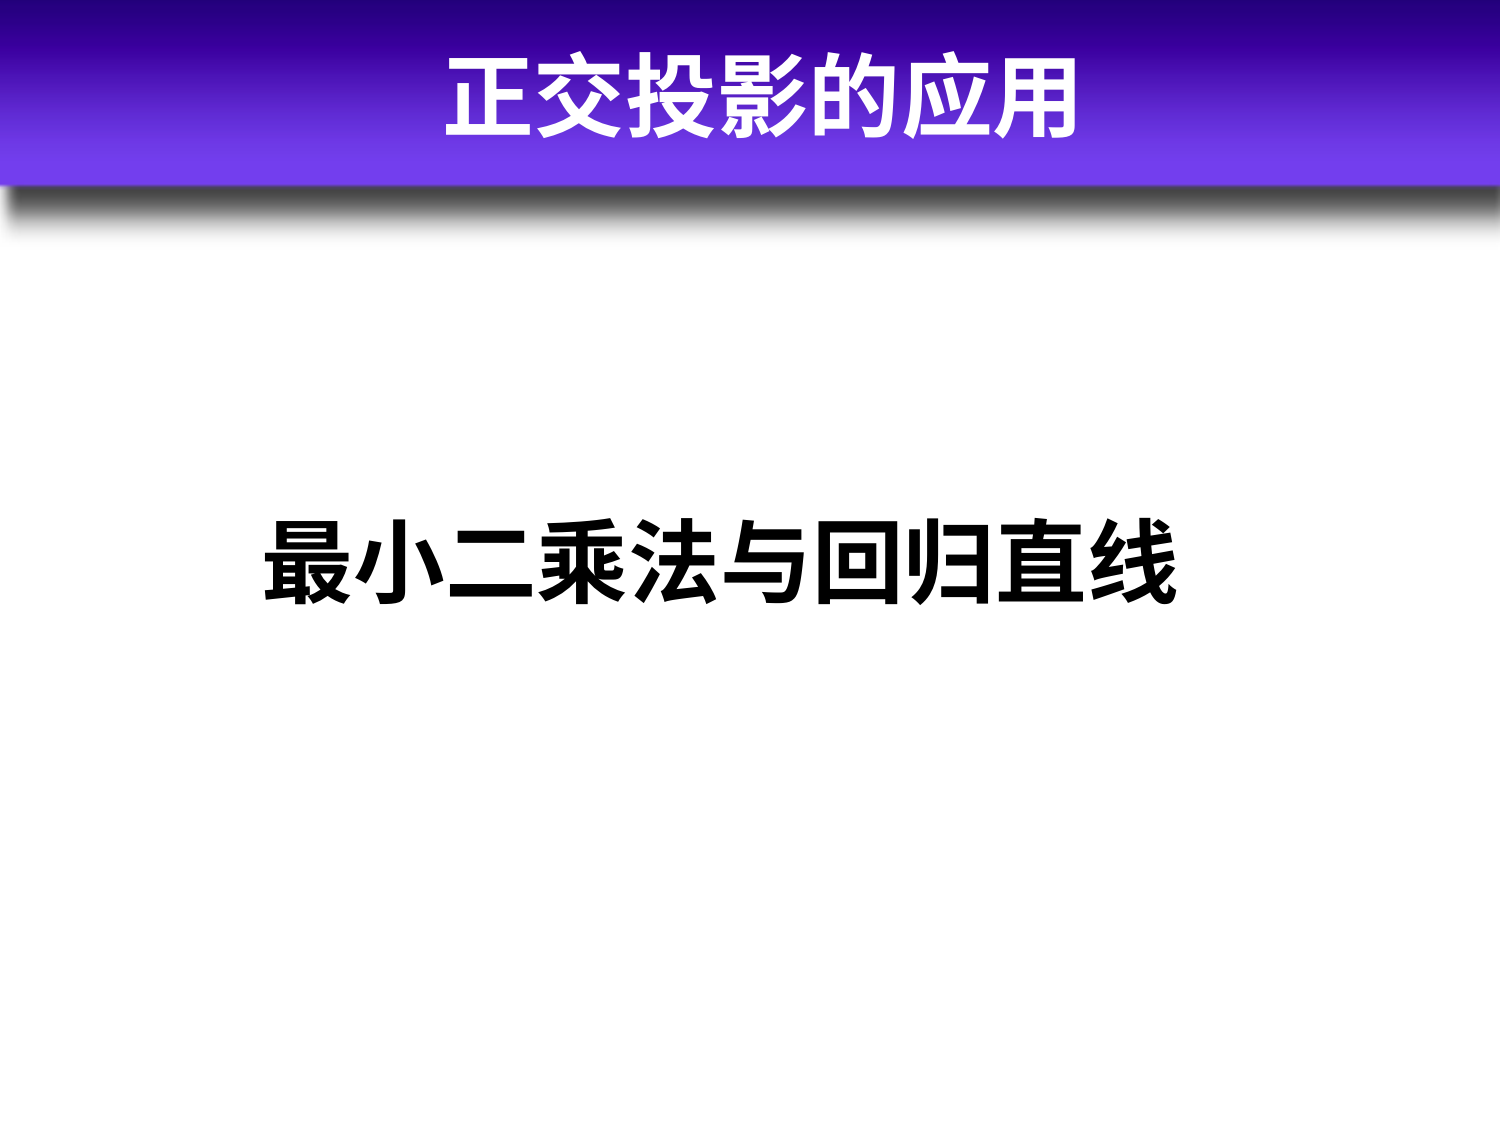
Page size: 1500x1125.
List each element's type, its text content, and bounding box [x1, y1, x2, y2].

list 最小二乘法与回归直线 [75, 287, 1425, 1005]
picture [0, 0, 1500, 280]
